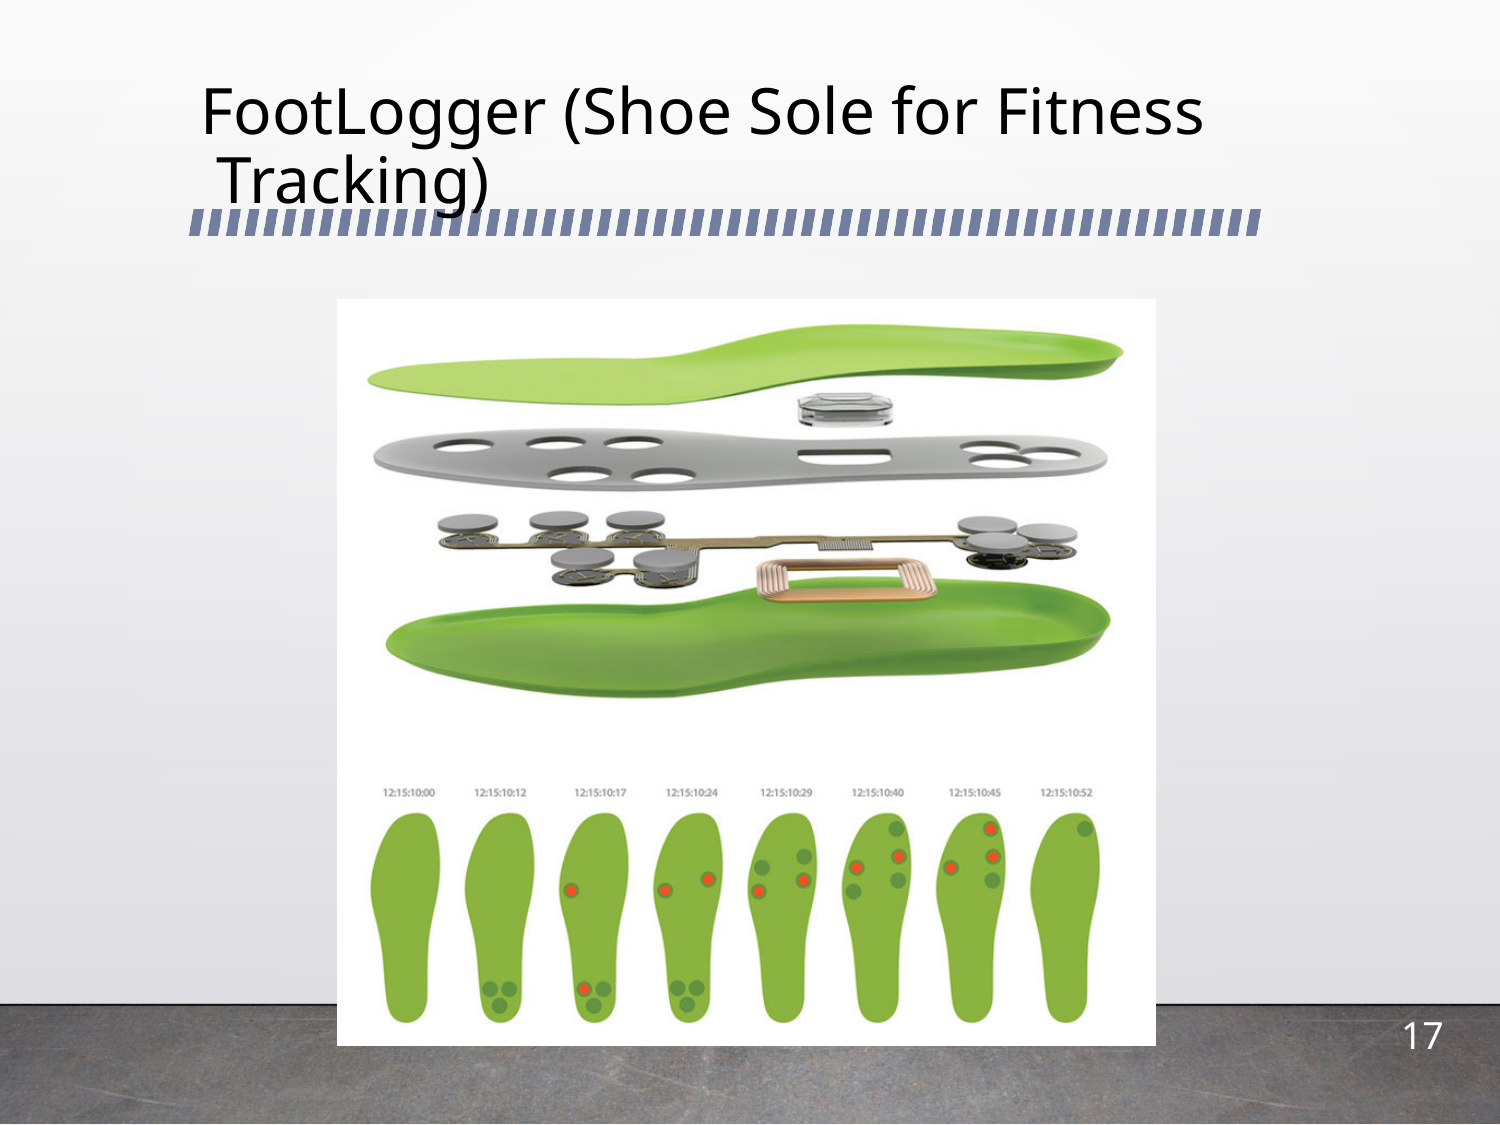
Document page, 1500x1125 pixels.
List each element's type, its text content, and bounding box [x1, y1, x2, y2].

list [337, 299, 1156, 1046]
title FootLogger (Shoe Sole for Fitness Tracking) [185, 62, 1264, 235]
picture [0, 1004, 1500, 1124]
